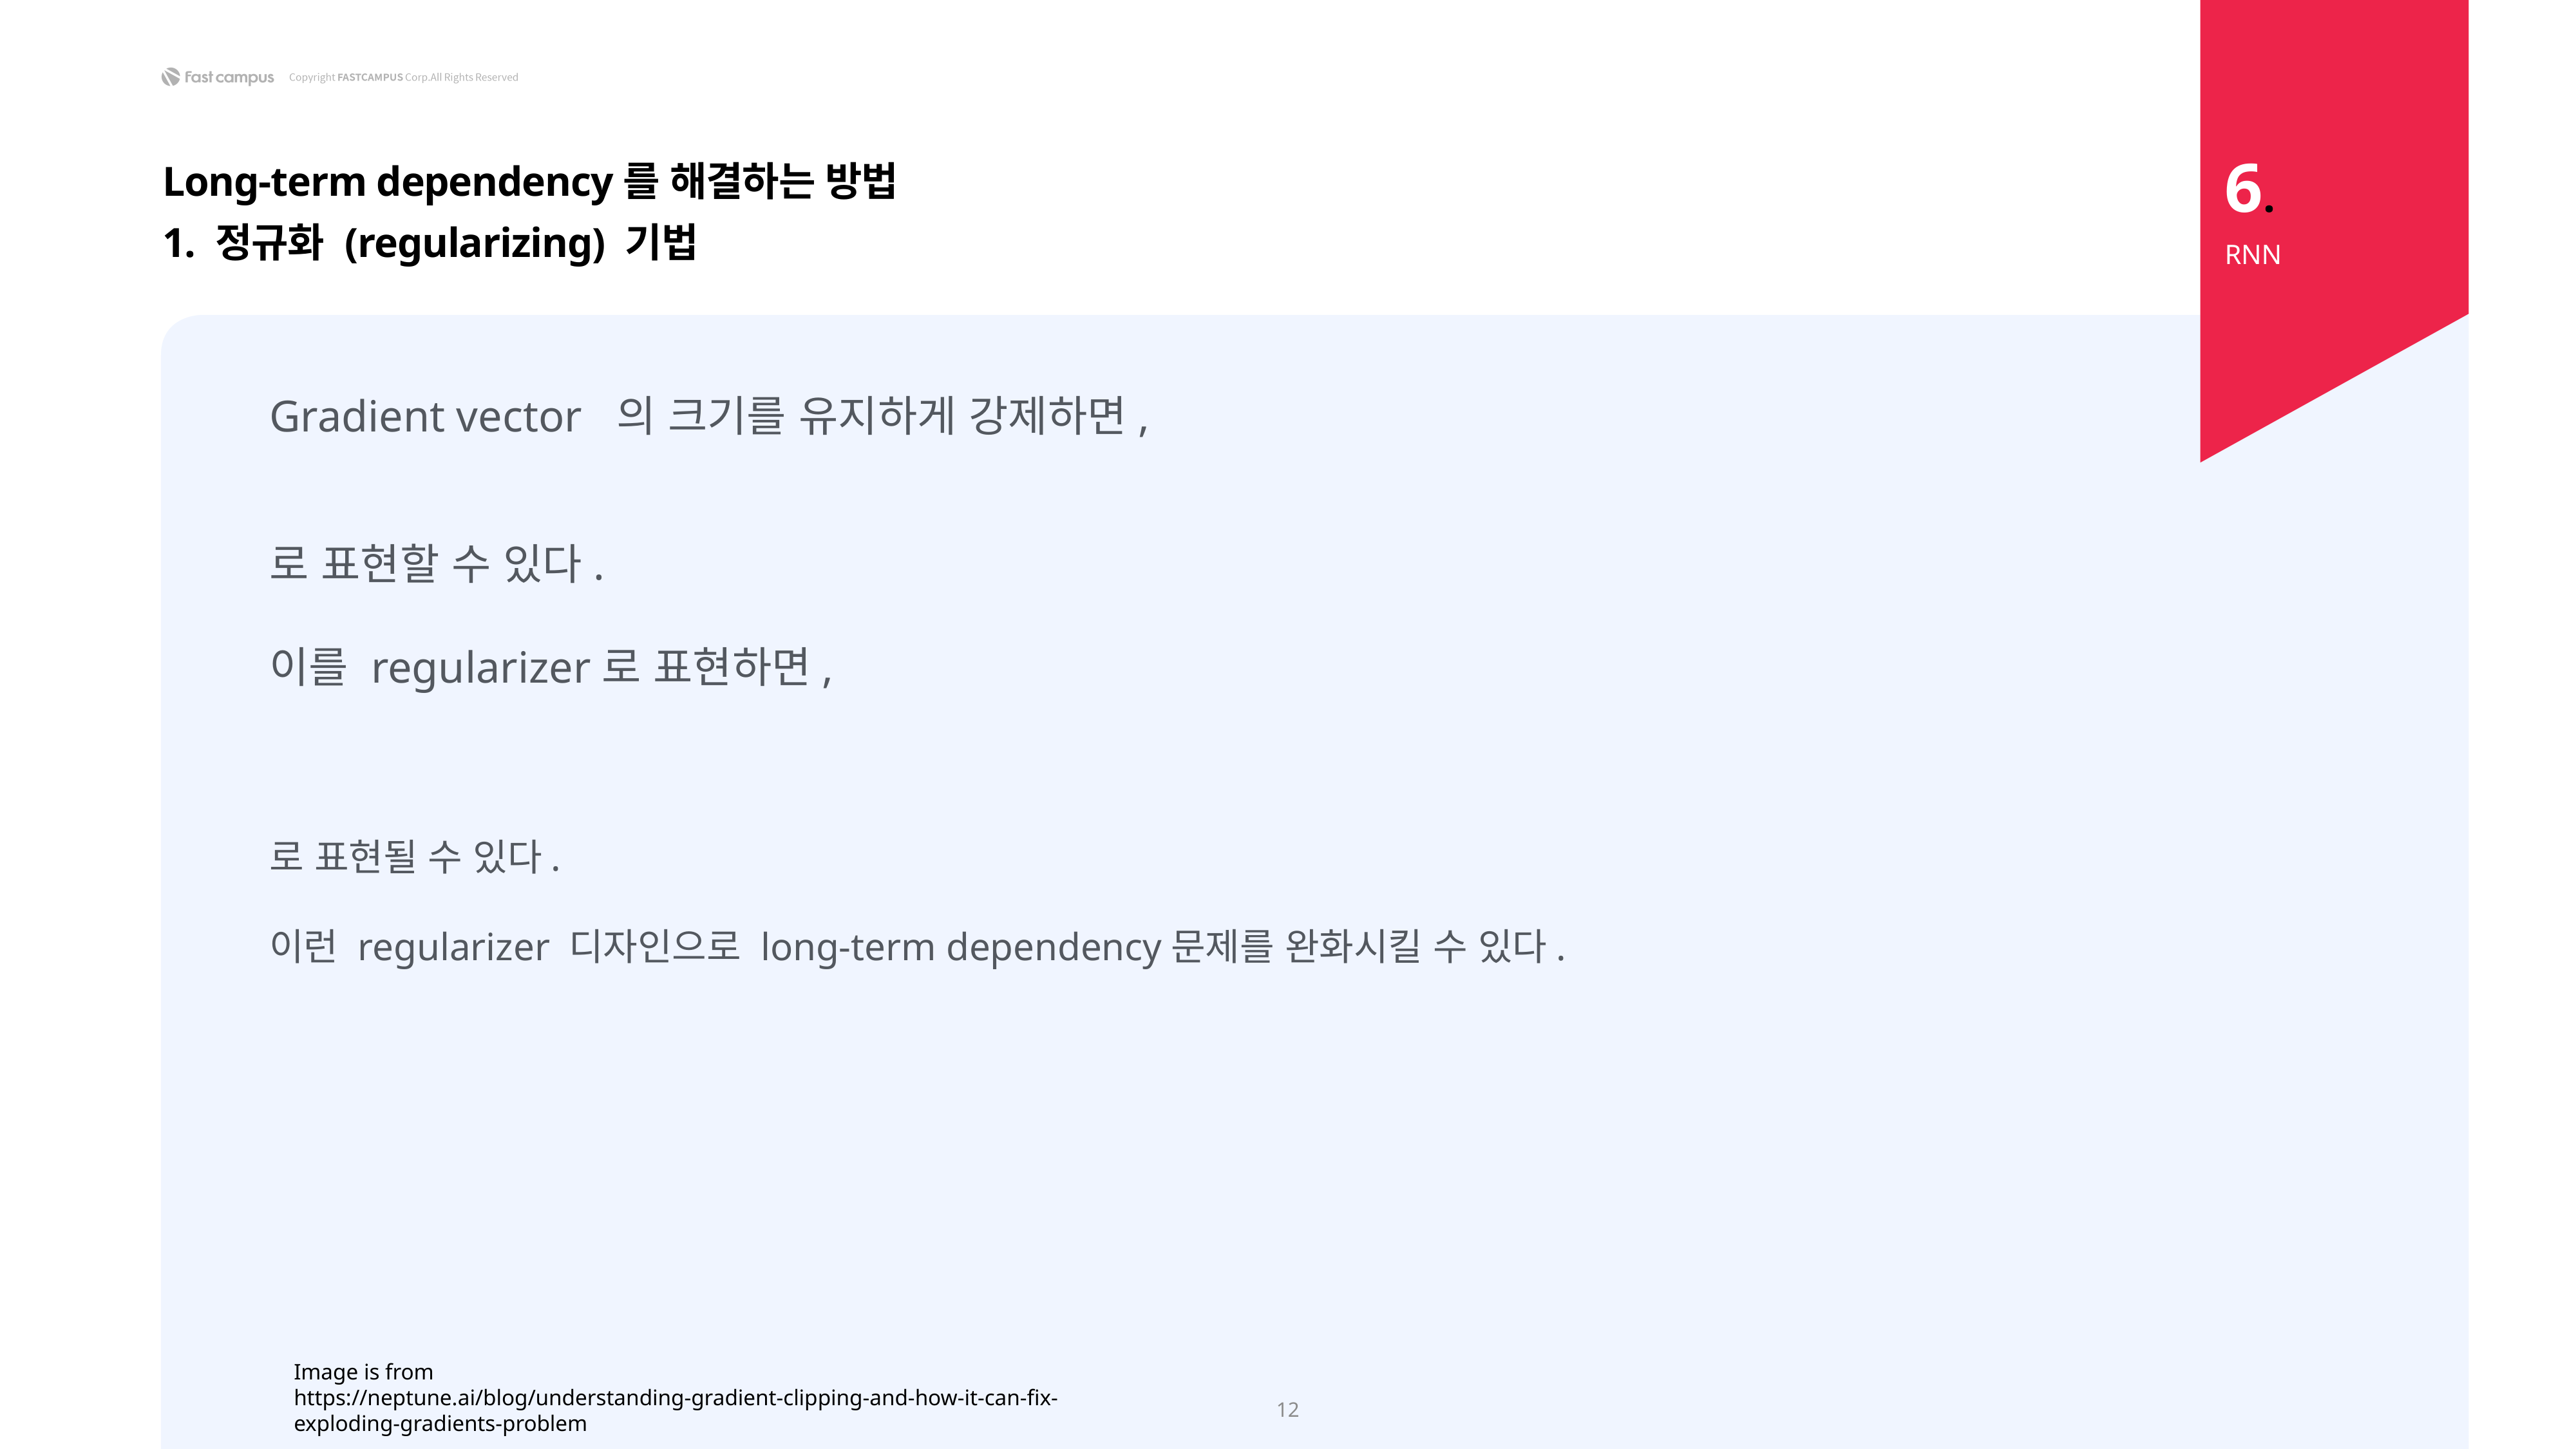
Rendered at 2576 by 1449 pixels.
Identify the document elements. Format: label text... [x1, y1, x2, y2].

text_box Image is from https://neptune.ai/blog/understanding-gradient-clipping-and-how-it-can-fix-exploding-gradients-problem [284, 1353, 1151, 1441]
slide_number 12 [998, 1372, 1578, 1449]
text_box 6. [2200, 148, 2469, 232]
text_box RNN [2200, 232, 2469, 276]
text_box Long-term dependency를 해결하는 방법 1. 정규화 (regularizing) 기법 [160, 154, 1904, 267]
picture [0, 0, 2576, 1449]
